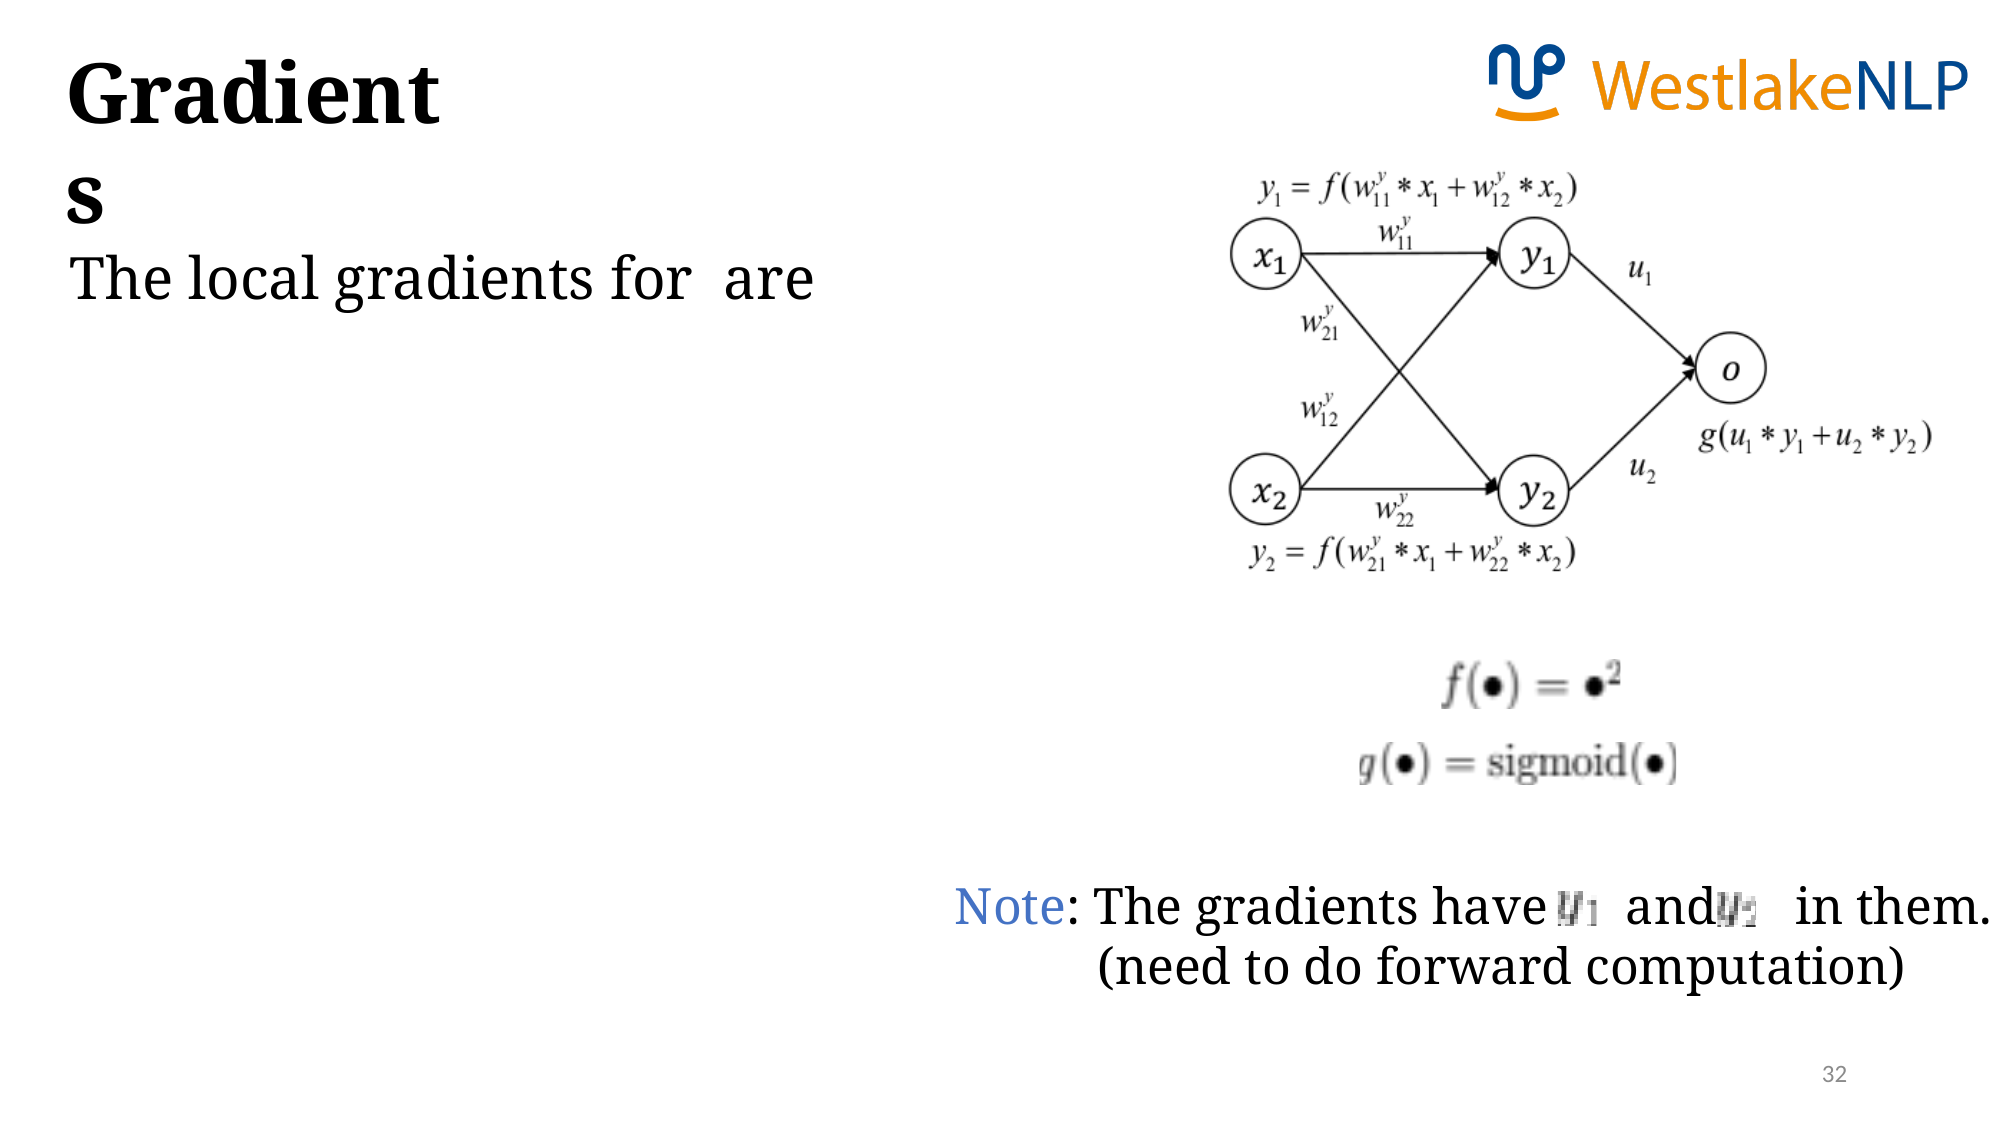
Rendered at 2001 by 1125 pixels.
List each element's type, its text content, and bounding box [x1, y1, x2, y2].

picture [1557, 891, 1597, 926]
text_box Note: The gradients have and in them. (need to do forward computation) [940, 867, 2000, 1003]
picture [1717, 892, 1756, 927]
picture [1359, 742, 1677, 785]
picture [1205, 0, 2000, 591]
slide_number 32 [1412, 1042, 1863, 1103]
picture [1441, 659, 1621, 709]
text_box Gradients [50, 32, 491, 248]
